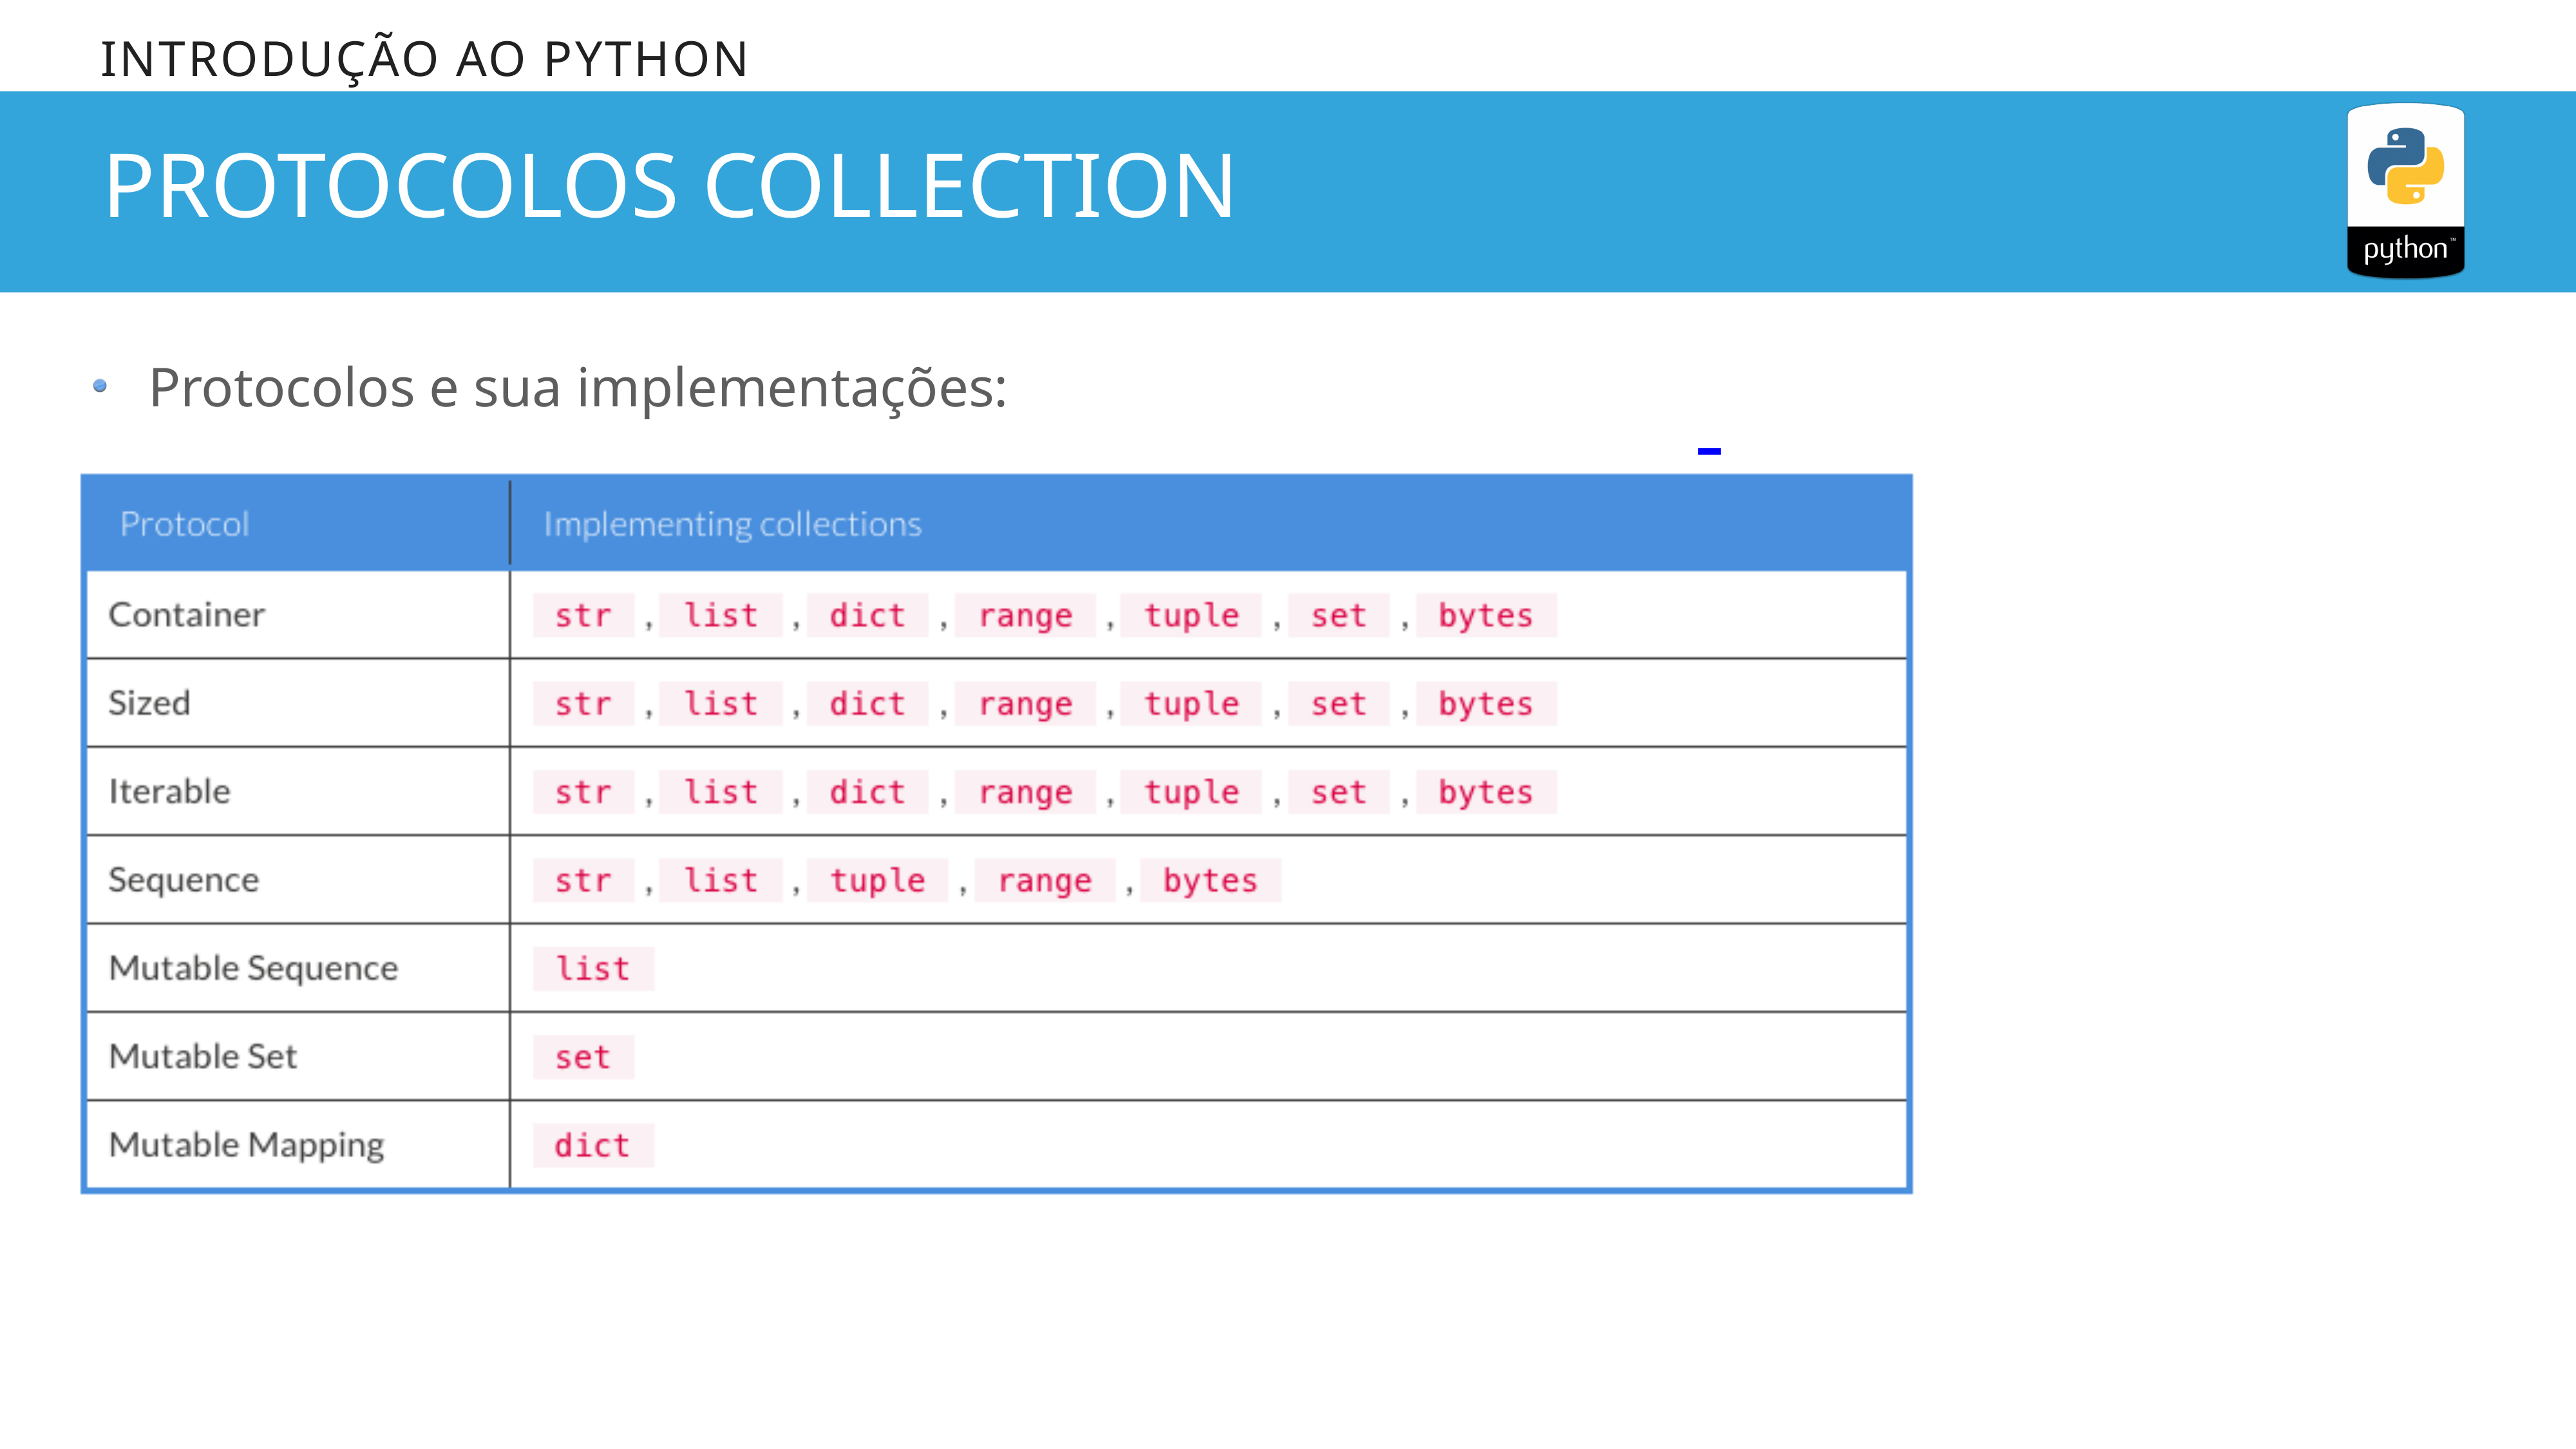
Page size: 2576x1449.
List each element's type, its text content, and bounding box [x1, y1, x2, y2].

title Protocolos collection [0, 91, 2576, 293]
picture [2316, 102, 2496, 281]
picture [64, 464, 1932, 1209]
list introdução ao python [80, 23, 2295, 91]
text_box [1692, 347, 1727, 464]
picture [92, 377, 108, 393]
text_box Protocolos e sua implementações: [86, 347, 1060, 464]
